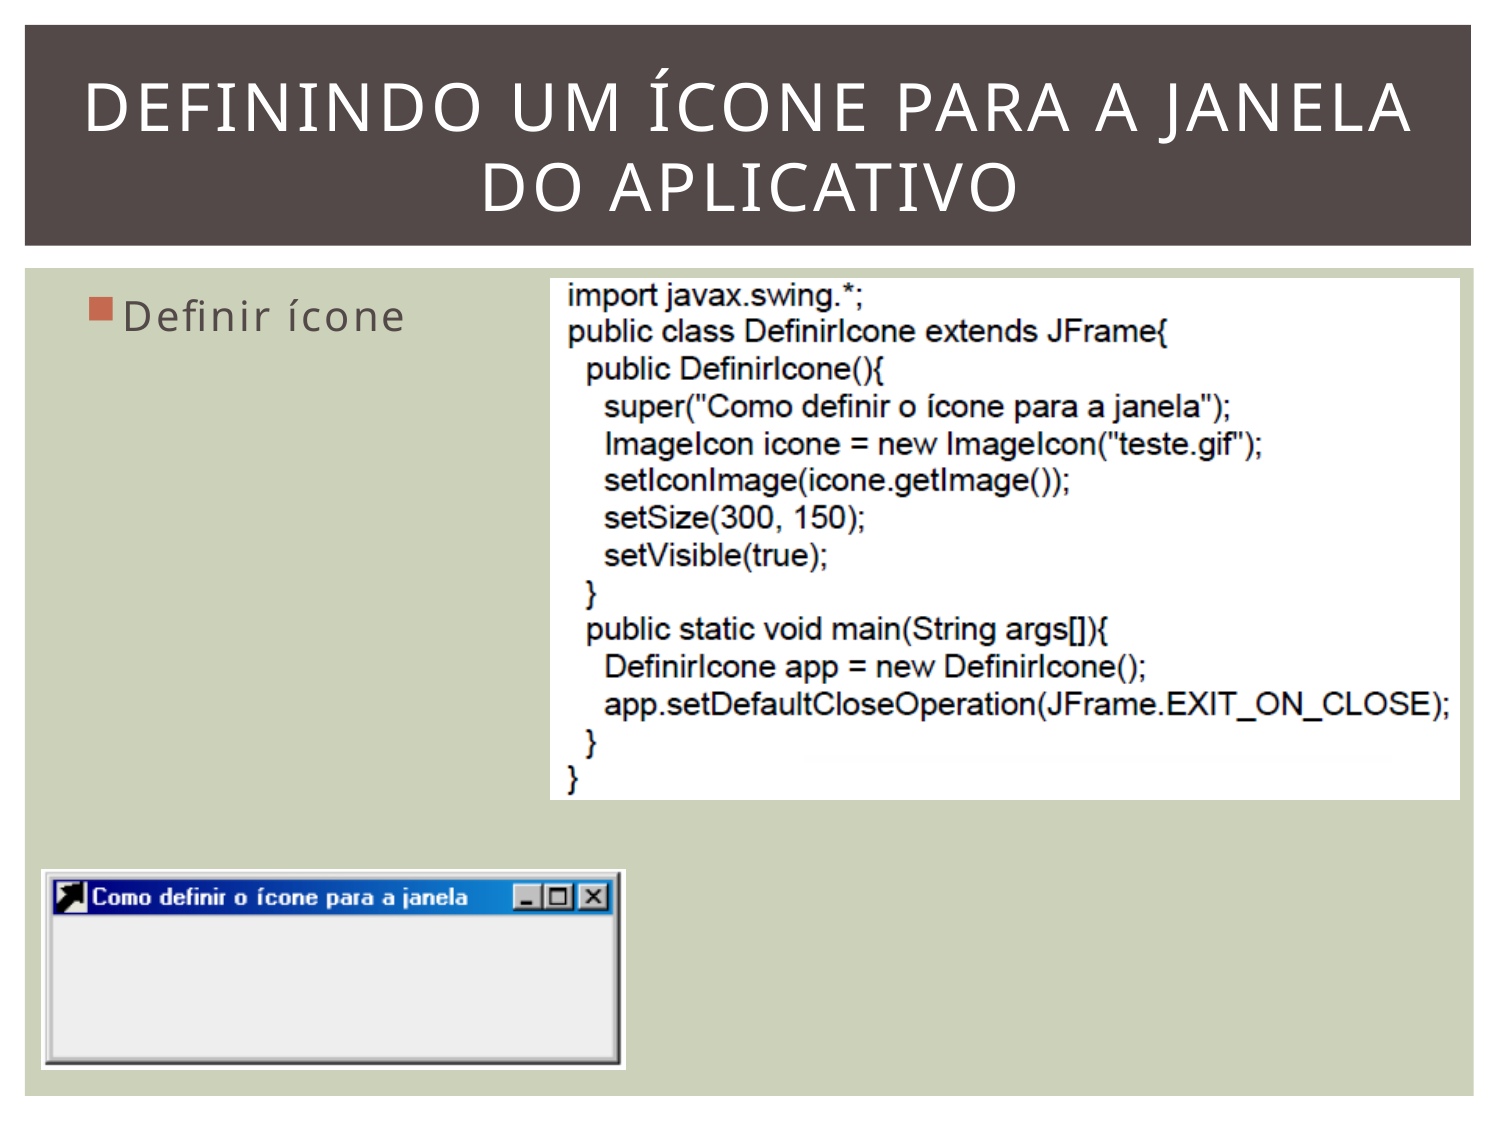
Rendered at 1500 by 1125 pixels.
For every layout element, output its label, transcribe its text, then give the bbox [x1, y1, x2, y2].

title Definindo um ícone para a janela do aplicativo [62, 58, 1438, 232]
picture [40, 869, 626, 1070]
list Definir ícone [62, 281, 1442, 1005]
picture [550, 278, 1461, 800]
